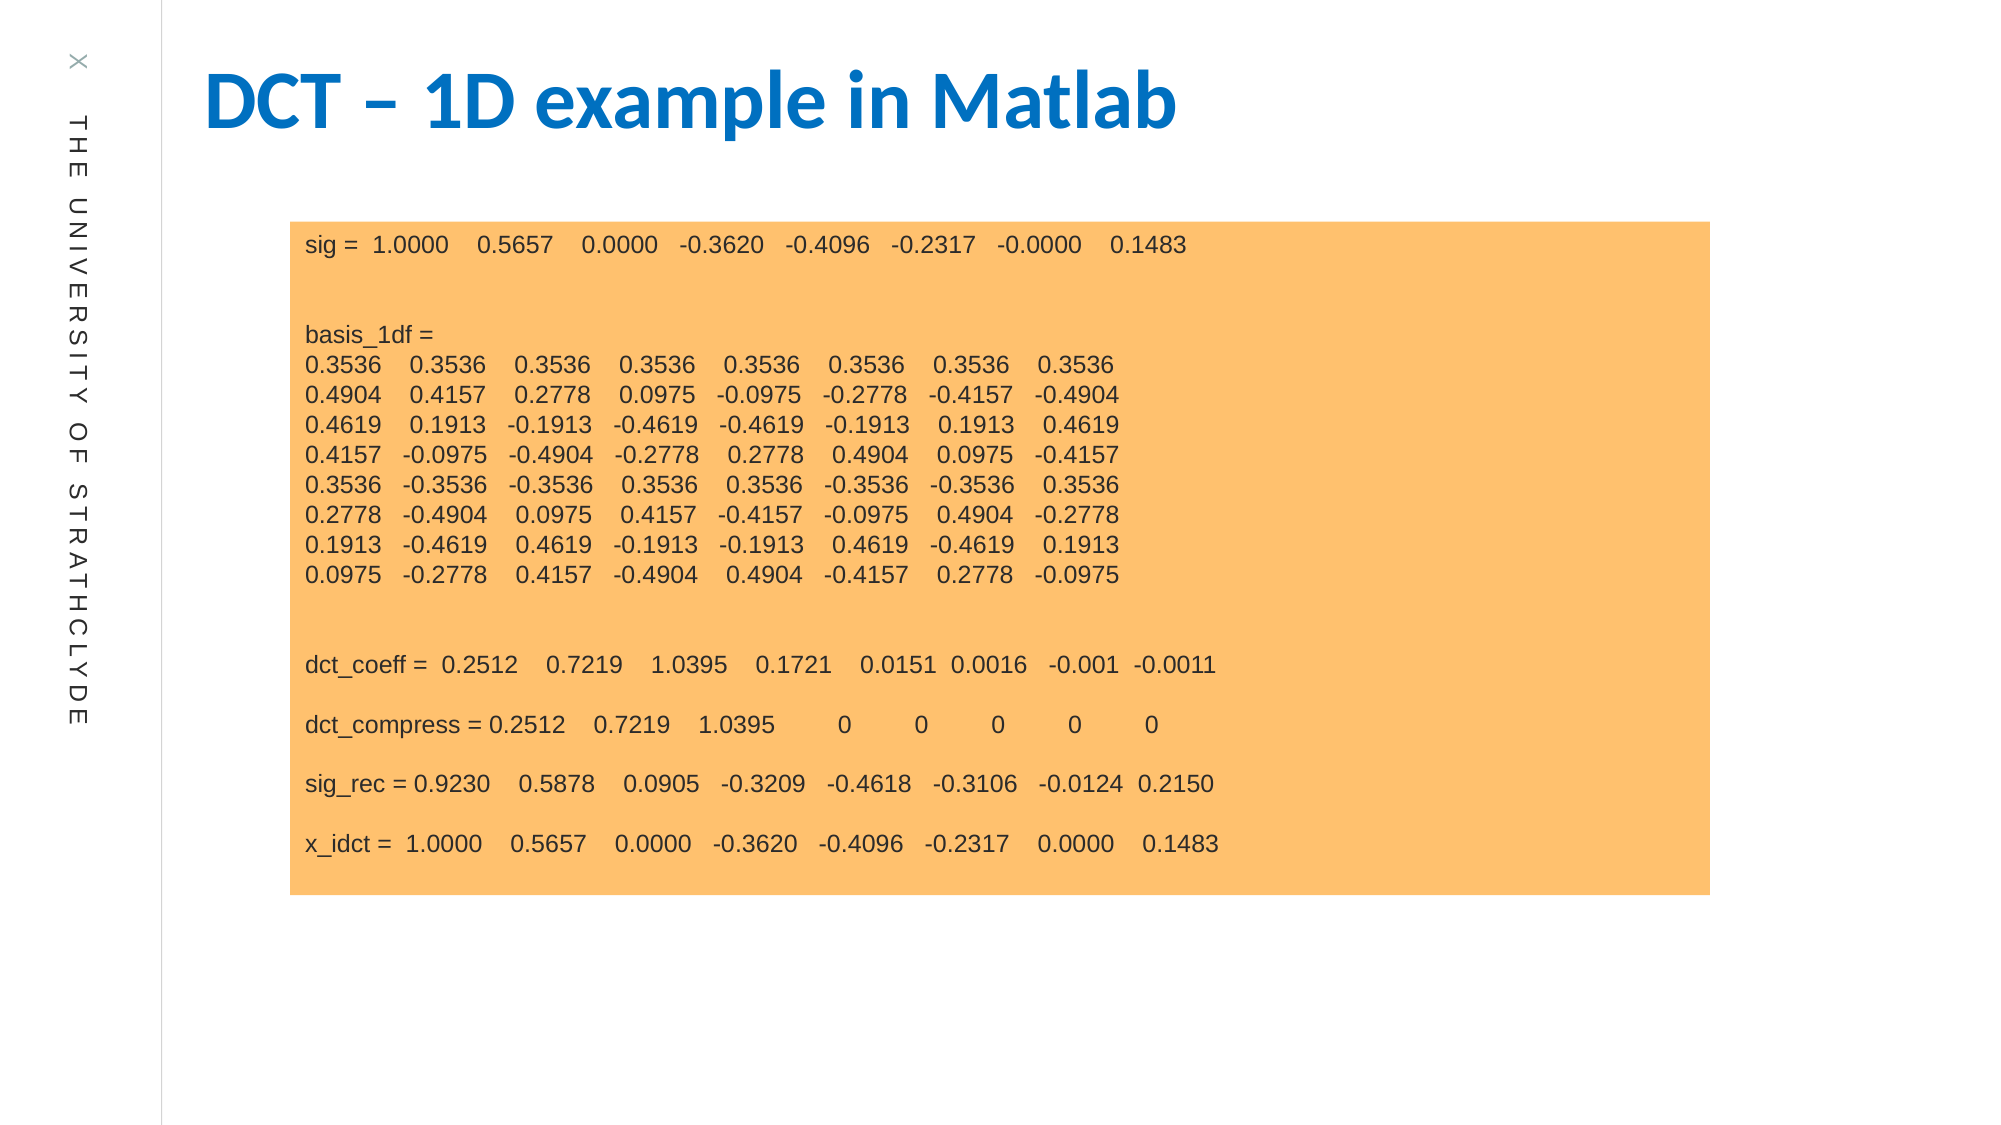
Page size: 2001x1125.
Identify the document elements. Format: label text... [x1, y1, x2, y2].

text_box DCT – 1D example in Matlab [189, 20, 1596, 171]
text_box sig = 1.0000 0.5657 0.0000 -0.3620 -0.4096 -0.2317 -0.0000 0.1483 basis_1df = 0.3536 0.3536 0.3536 0.3536 0.3536 0.3536 0.3536 0.3536 0.4904 0.4157 0.2778 0.0975 -0.0975 -0.2778 -0.4157 -0.4904 0.4619 0.1913 -0.1913 -0.4619 -0.4619 -0.1913 0.1913 0.4619 0.4157 -0.0975 -0.4904 -0.2778 0.2778 0.4904 0.0975 -0.4157 0.3536 -0.3536 -0.3536 0.3536 0.3536 -0.3536 -0.3536 0.3536 0.2778 -0.4904 0.0975 0.4157 -0.4157 -0.0975 0.4904 -0.2778 0.1913 -0.4619 0.4619 -0.1913 -0.1913 0.4619 -0.4619 0.1913 0.0975 -0.2778 0.4157 -0.4904 0.4904 -0.4157 0.2778 -0.0975 dct_coeff = 0.2512 0.7219 1.0395 0.1721 0.0151 0.0016 -0.001 -0.0011 dct_compress = 0.2512 0.7219 1.0395 0 0 0 0 0 sig_rec = 0.9230 0.5878 0.0905 -0.3209 -0.4618 -0.3106 -0.0124 0.2150 x_idct = 1.0000 0.5657 0.0000 -0.3620 -0.4096 -0.2317 0.0000 0.1483 [290, 221, 1710, 896]
